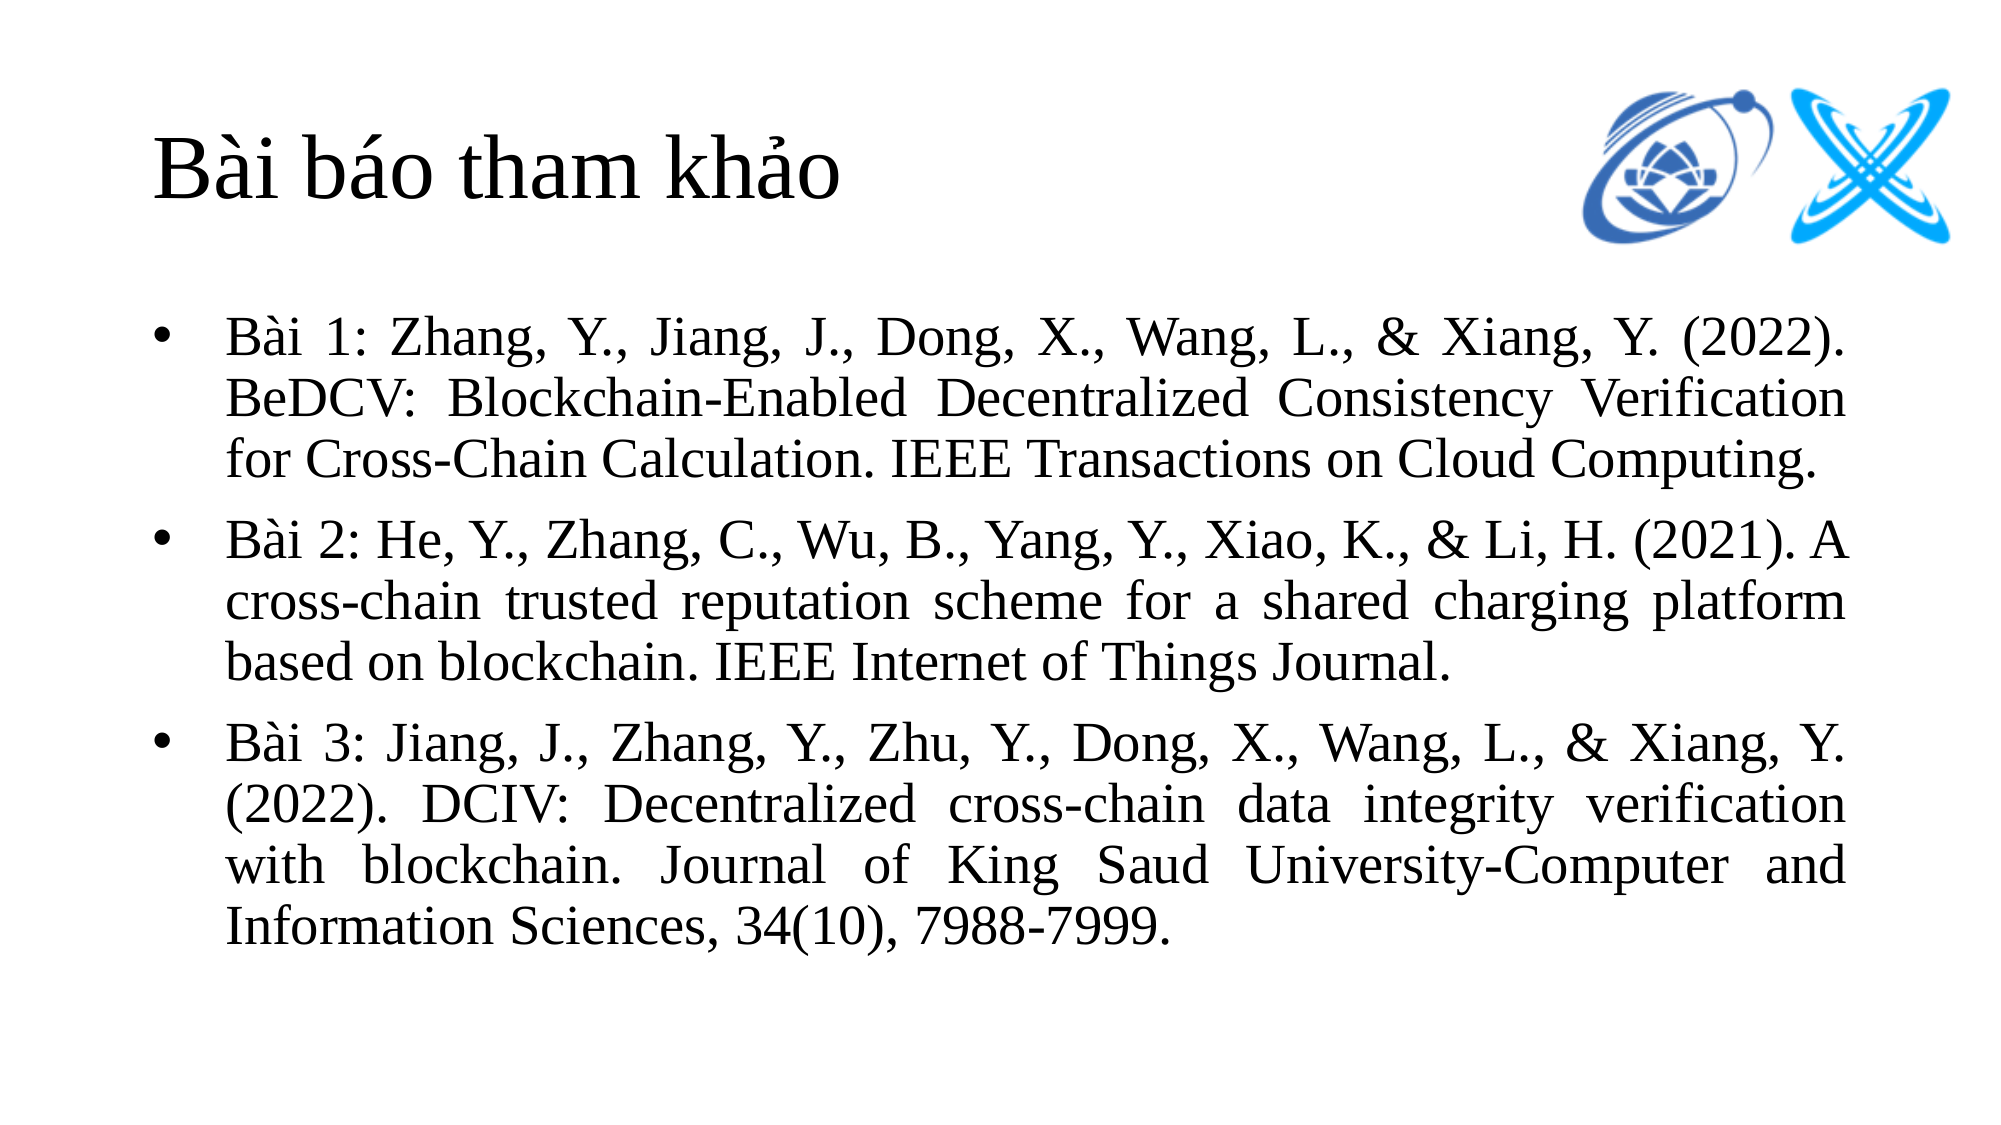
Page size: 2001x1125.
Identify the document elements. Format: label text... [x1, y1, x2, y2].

title Bài báo tham khảo [137, 59, 1863, 278]
text_box Bài 1: Zhang, Y., Jiang, J., Dong, X., Wang, L., & Xiang, Y. (2022). BeDCV: Blockchain-Enabled Decentralized Consistency Verification for Cross-Chain Calculation. IEEE Transactions on Cloud Computing. Bài 2: He, Y., Zhang, C., Wu, B., Yang, Y., Xiao, K., & Li, H. (2021). A cross-chain trusted reputation scheme for a shared charging platform based on blockchain. IEEE Internet of Things Journal. Bài 3: Jiang, J., Zhang, Y., Zhu, Y., Dong, X., Wang, L., & Xiang, Y. (2022). DCIV: Decentralized cross-chain data integrity verification with blockchain. Journal of King Saud University-Computer and Information Sciences, 34(10), 7988-7999. [137, 299, 1863, 1014]
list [1570, 78, 2000, 259]
